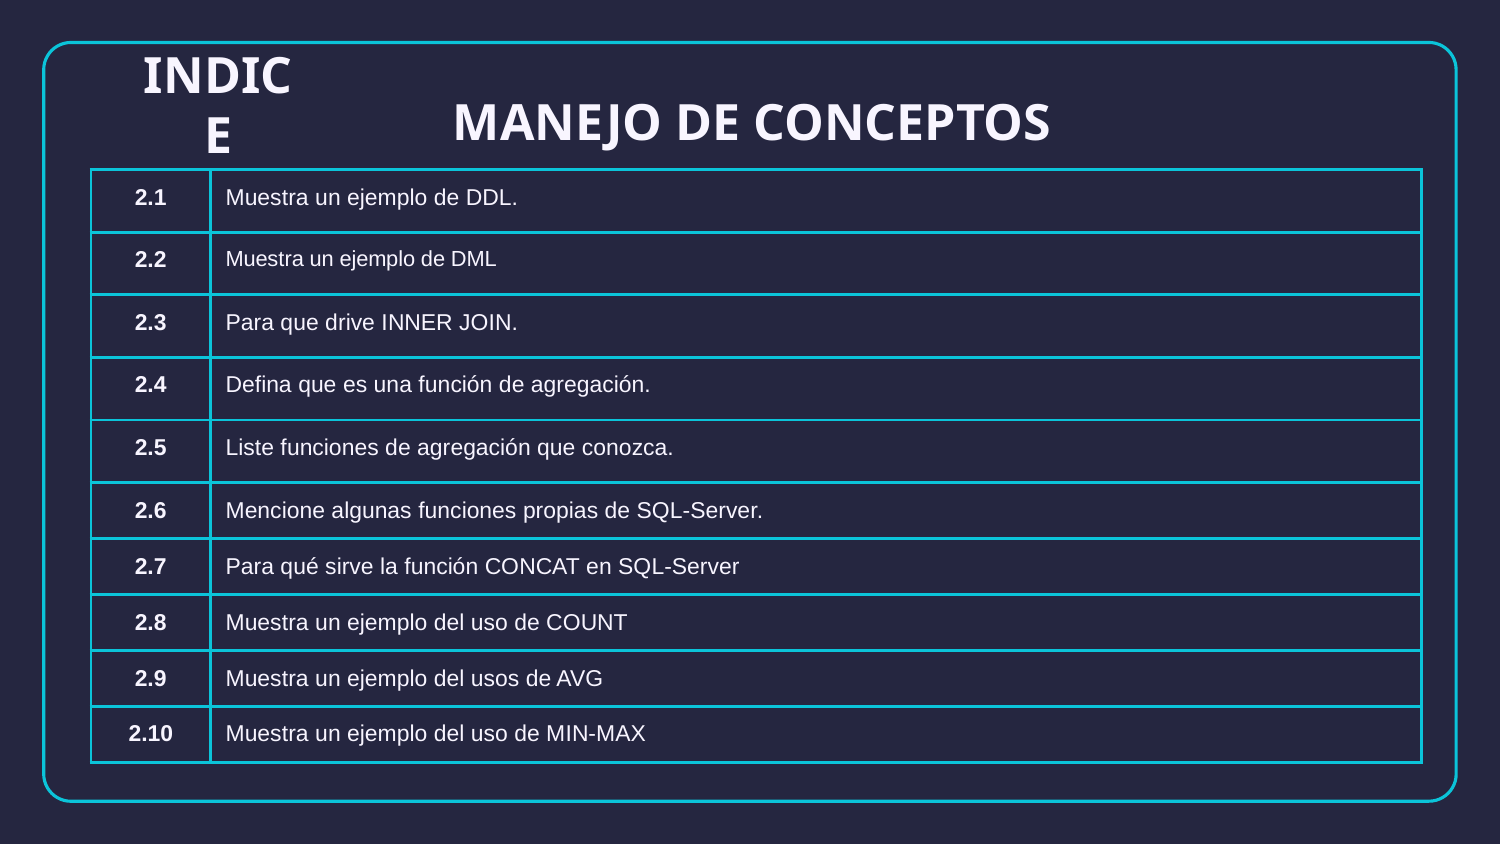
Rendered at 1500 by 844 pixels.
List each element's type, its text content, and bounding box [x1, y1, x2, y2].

table_cell Para que drive INNER JOIN. [212, 296, 1420, 356]
table_cell 2.4 [92, 359, 209, 419]
table_cell 2.7 [92, 540, 209, 593]
table_cell 2.9 [92, 652, 209, 705]
table_cell Para qué sirve la función CONCAT en SQL-Server [212, 540, 1420, 593]
table_header 2.1 [92, 171, 209, 231]
table_header Muestra un ejemplo de DDL. [212, 171, 1420, 231]
table_cell 2.5 [92, 421, 209, 481]
table_cell 2.6 [92, 484, 209, 537]
table_cell Defina que es una función de agregación. [212, 359, 1420, 419]
table_cell 2.2 [92, 234, 209, 293]
table_cell Muestra un ejemplo del uso de MIN-MAX [212, 708, 1420, 761]
text_box MANEJO DE CONCEPTOS [120, 73, 1385, 169]
table_cell 2.10 [92, 708, 209, 761]
table_cell 2.8 [92, 596, 209, 649]
title INDICE [115, 55, 321, 151]
table_cell 2.3 [92, 296, 209, 356]
table_cell Muestra un ejemplo del uso de COUNT [212, 596, 1420, 649]
table_cell Liste funciones de agregación que conozca. [212, 421, 1420, 481]
table_cell Mencione algunas funciones propias de SQL-Server. [212, 484, 1420, 537]
table_cell Muestra un ejemplo del usos de AVG [212, 652, 1420, 705]
table_cell Muestra un ejemplo de DML [212, 234, 1420, 293]
